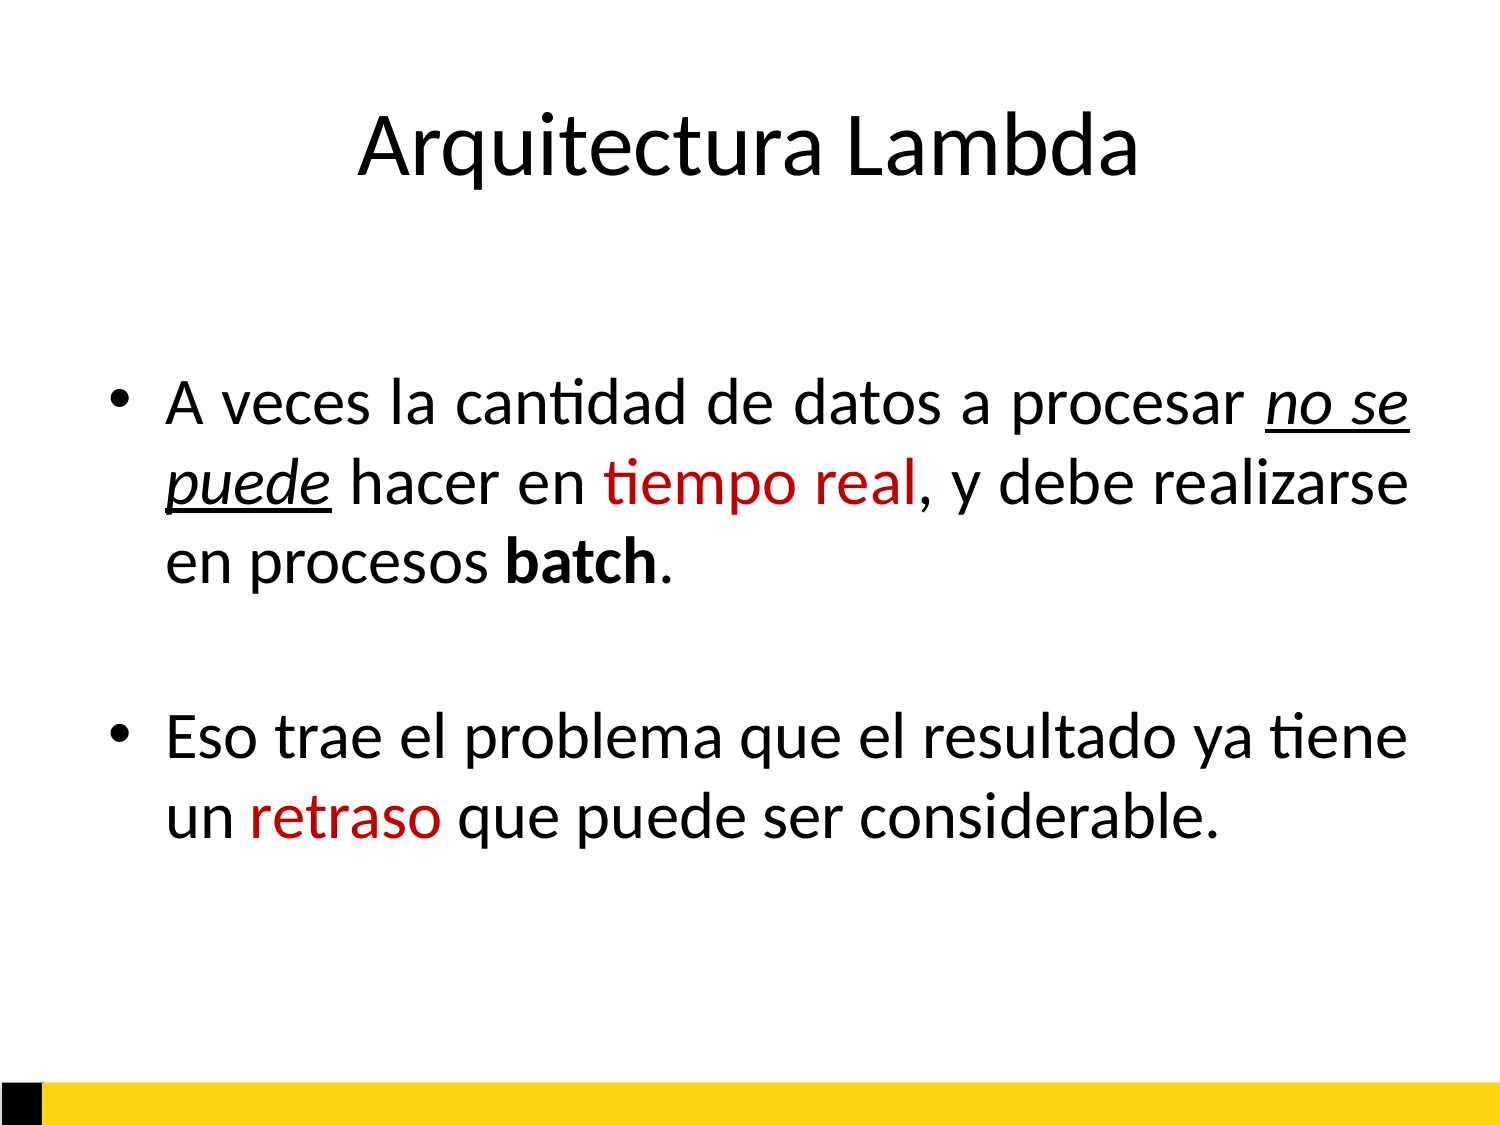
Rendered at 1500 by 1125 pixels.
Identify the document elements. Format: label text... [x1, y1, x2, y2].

title Arquitectura Lambda [75, 45, 1425, 233]
list A veces la cantidad de datos a procesar no se puede hacer en tiempo real, y debe realizarse en procesos batch. Eso trae el problema que el resultado ya tiene un retraso que puede ser considerable. [75, 262, 1425, 1005]
